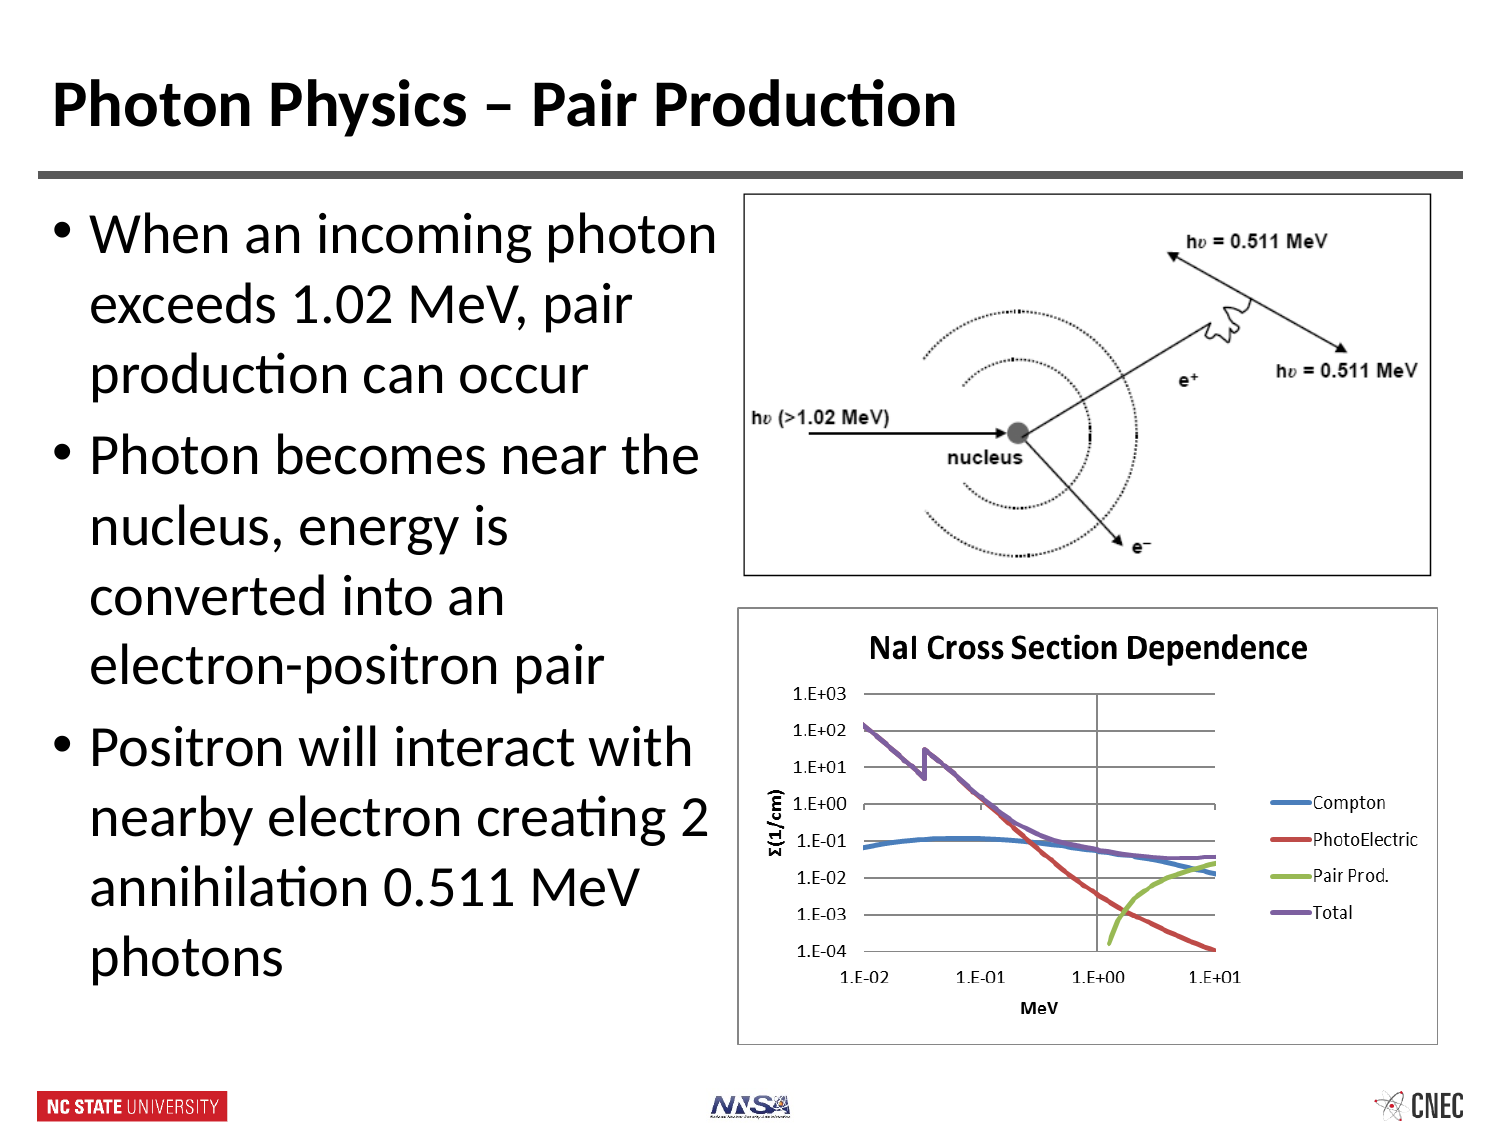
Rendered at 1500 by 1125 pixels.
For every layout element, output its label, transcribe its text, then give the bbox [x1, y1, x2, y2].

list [737, 187, 1438, 583]
list When an incoming photon exceeds 1.02 MeV, pair production can occur Photon becomes near the nucleus, energy is converted into an electron-positron pair Positron will interact with nearby electron creating 2 annihilation 0.511 MeV photons [37, 187, 738, 1088]
picture [706, 1088, 794, 1123]
title Photon Physics – Pair Production [37, 37, 1463, 163]
picture [1374, 1090, 1463, 1121]
picture [737, 607, 1438, 1045]
picture [37, 1091, 228, 1122]
